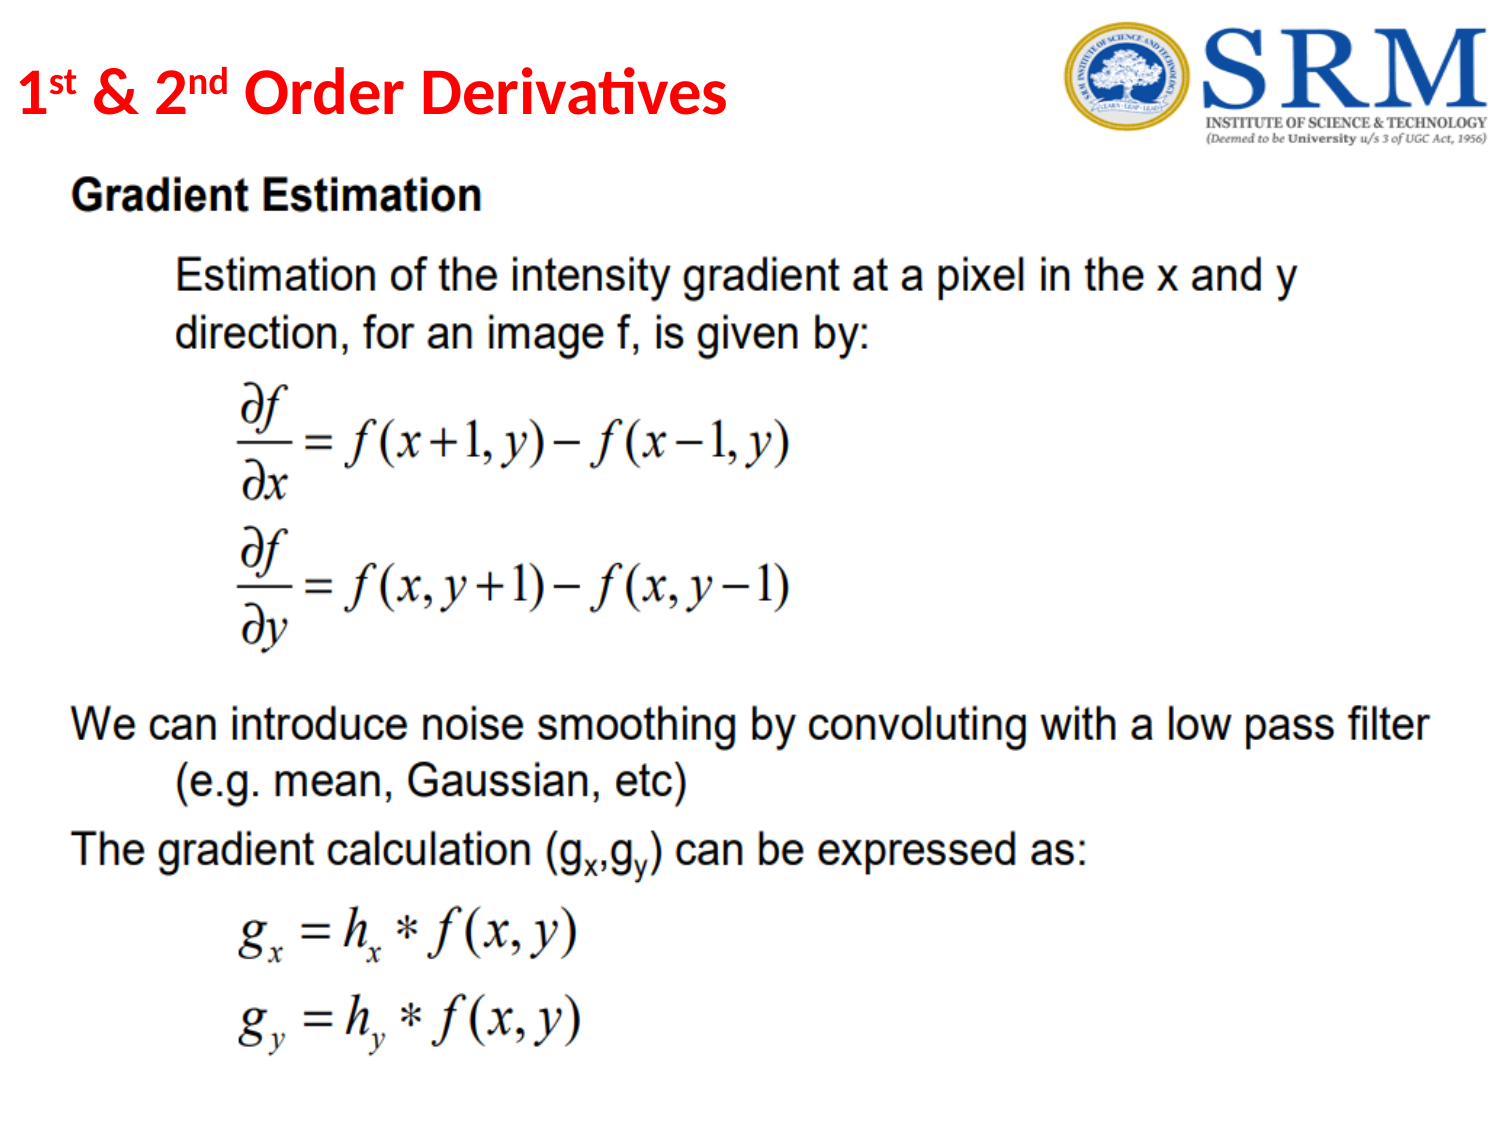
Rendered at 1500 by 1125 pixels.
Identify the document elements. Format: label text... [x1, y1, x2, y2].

picture [56, 0, 1500, 1064]
title 1st & 2nd Order Derivatives [0, 0, 1057, 175]
